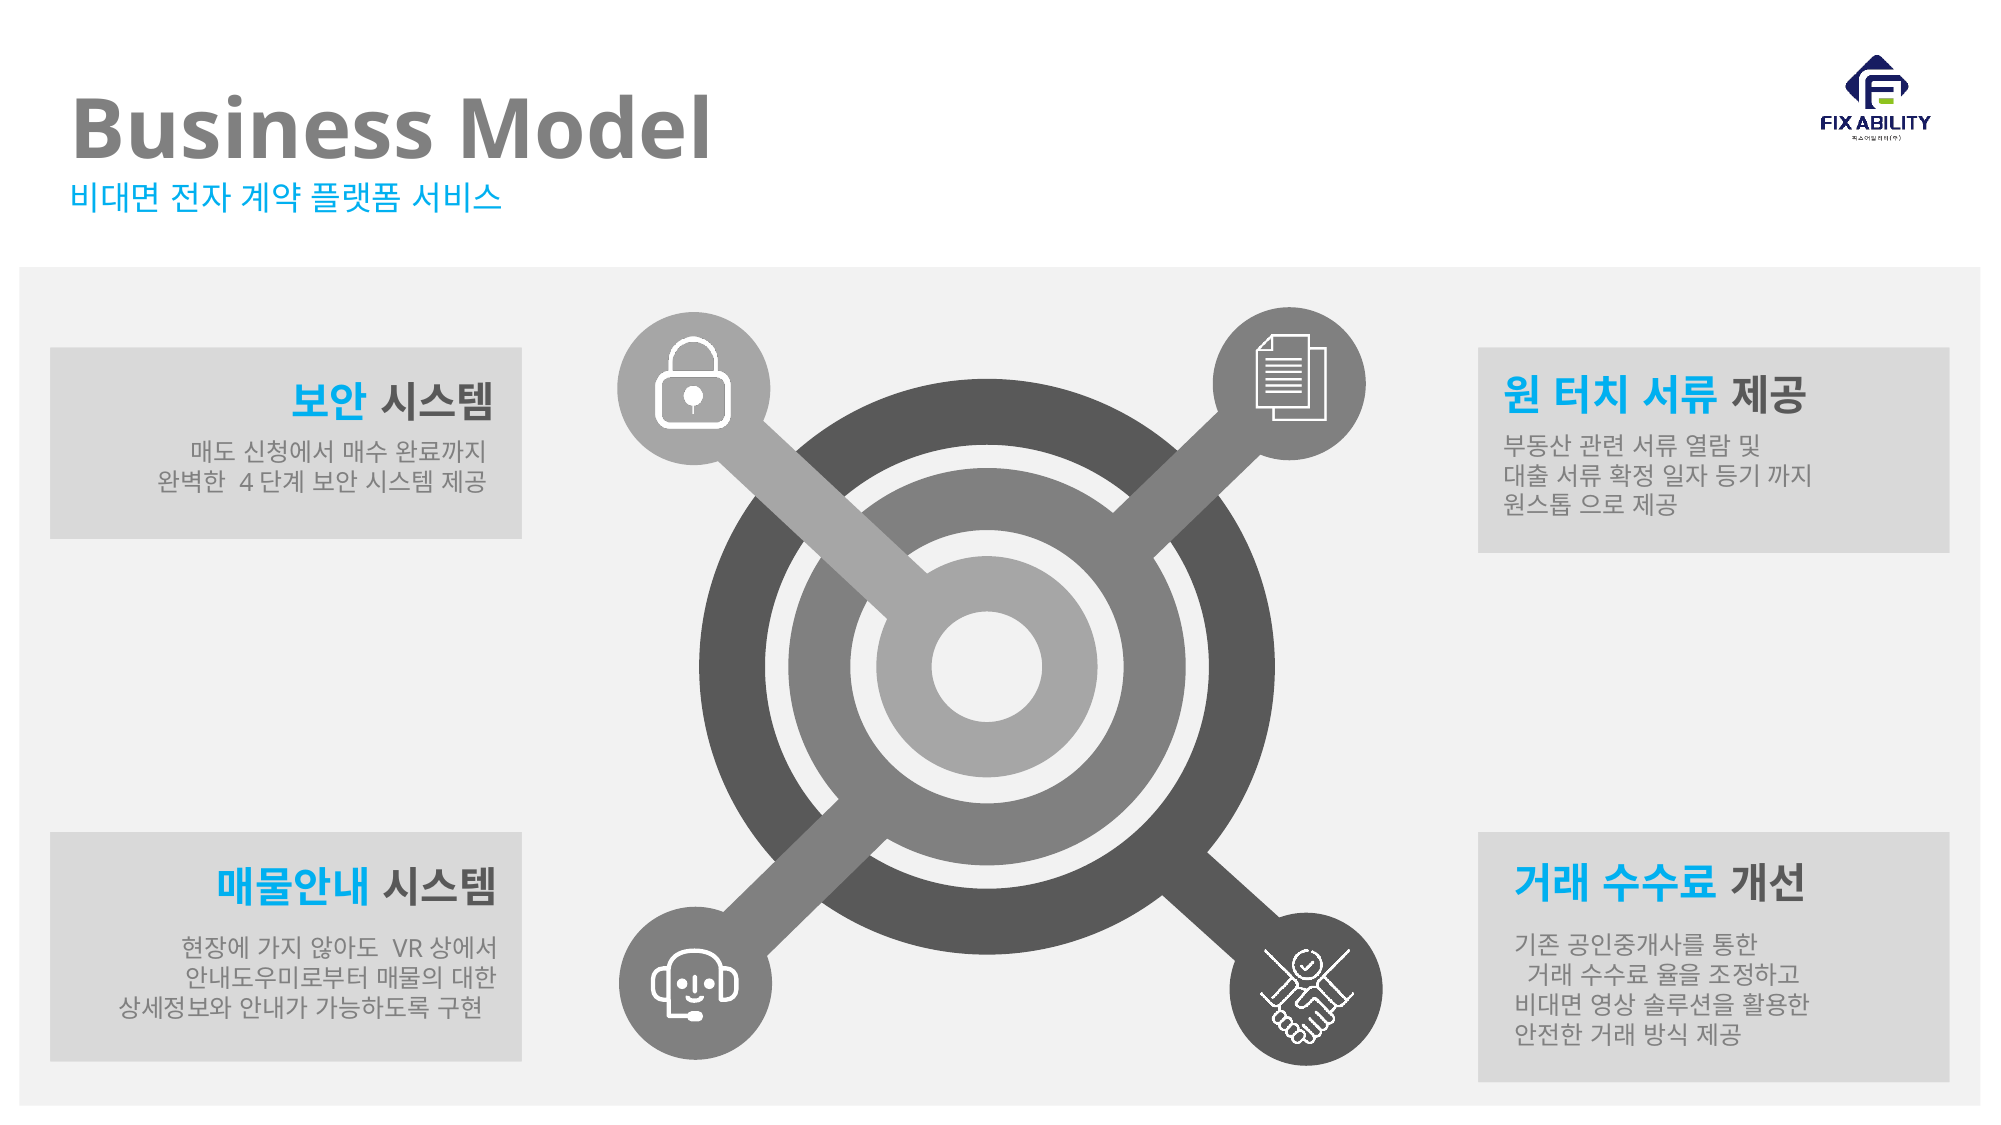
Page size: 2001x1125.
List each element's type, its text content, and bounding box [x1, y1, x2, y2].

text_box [651, 948, 738, 1021]
text_box [47, 348, 1957, 1091]
title Business Model [55, 50, 812, 201]
picture [1821, 54, 1931, 141]
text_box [19, 266, 1981, 1107]
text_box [50, 347, 1950, 1083]
picture [1259, 949, 1354, 1044]
picture [655, 335, 732, 429]
list 비대면 전자 계약 플랫폼 서비스 [55, 169, 524, 232]
picture [1255, 334, 1327, 421]
